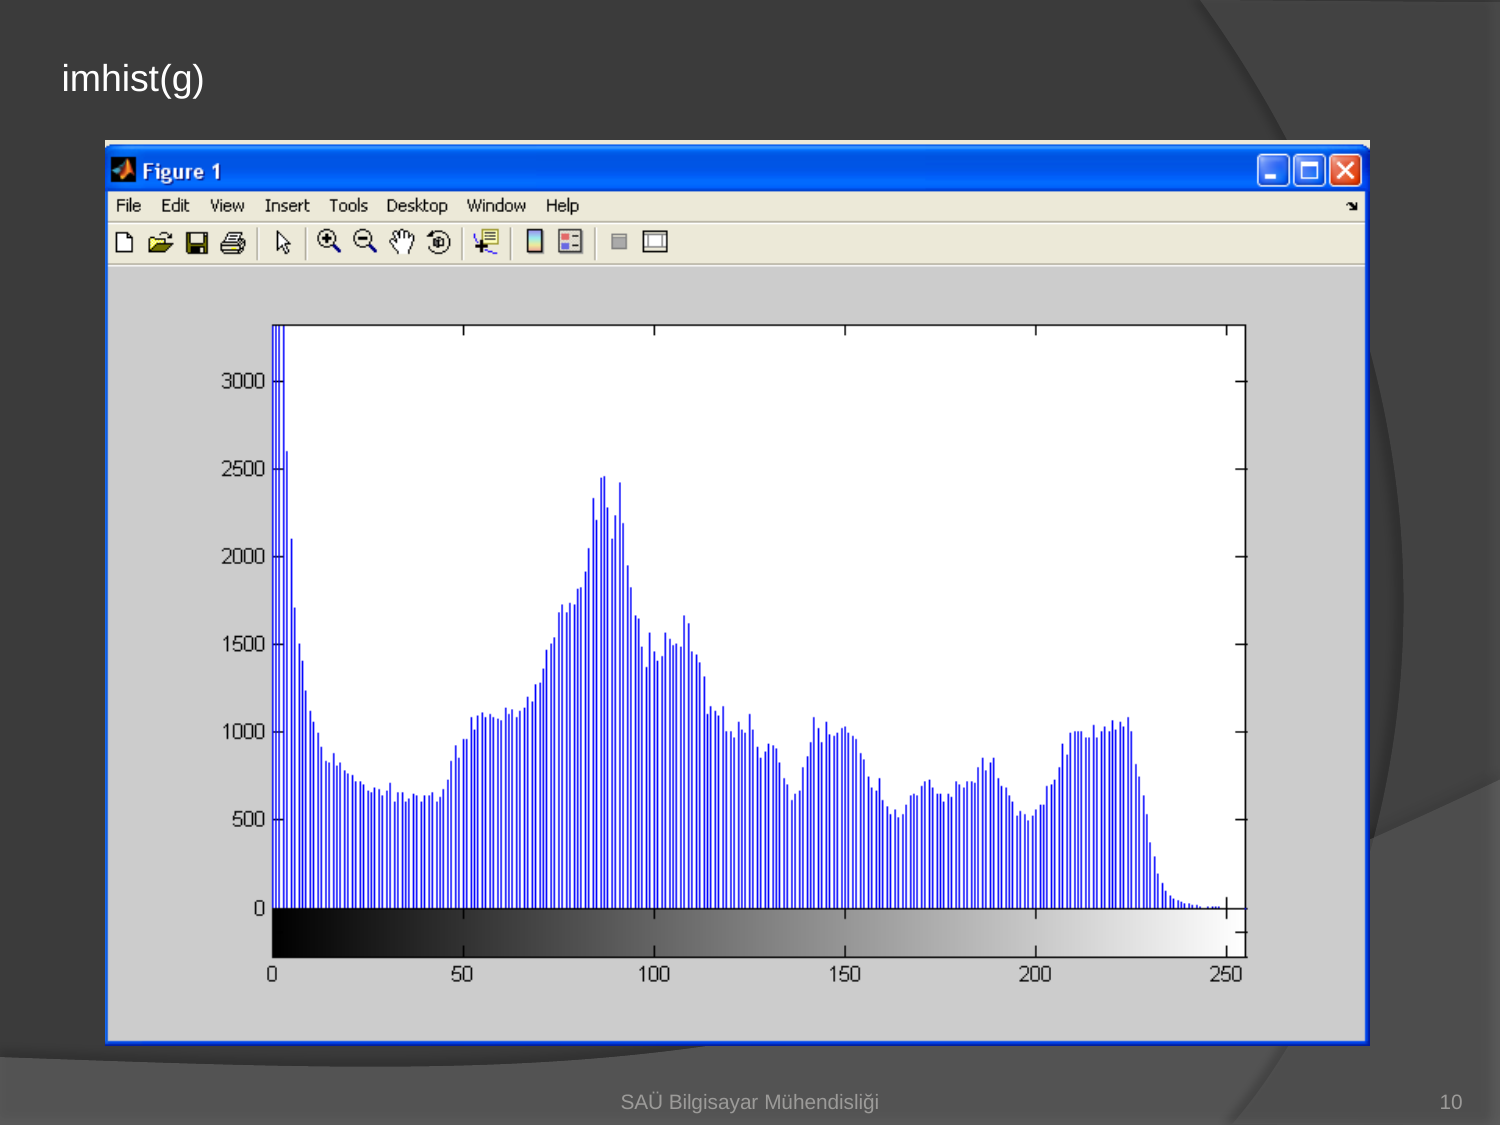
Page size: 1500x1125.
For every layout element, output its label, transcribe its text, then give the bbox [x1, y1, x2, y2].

text_box imhist(g) [46, 46, 1418, 152]
picture [105, 140, 1370, 1046]
footer SAÜ Bilgisayar Mühendisliği [512, 1054, 988, 1114]
slide_number 10 [1337, 1053, 1463, 1114]
